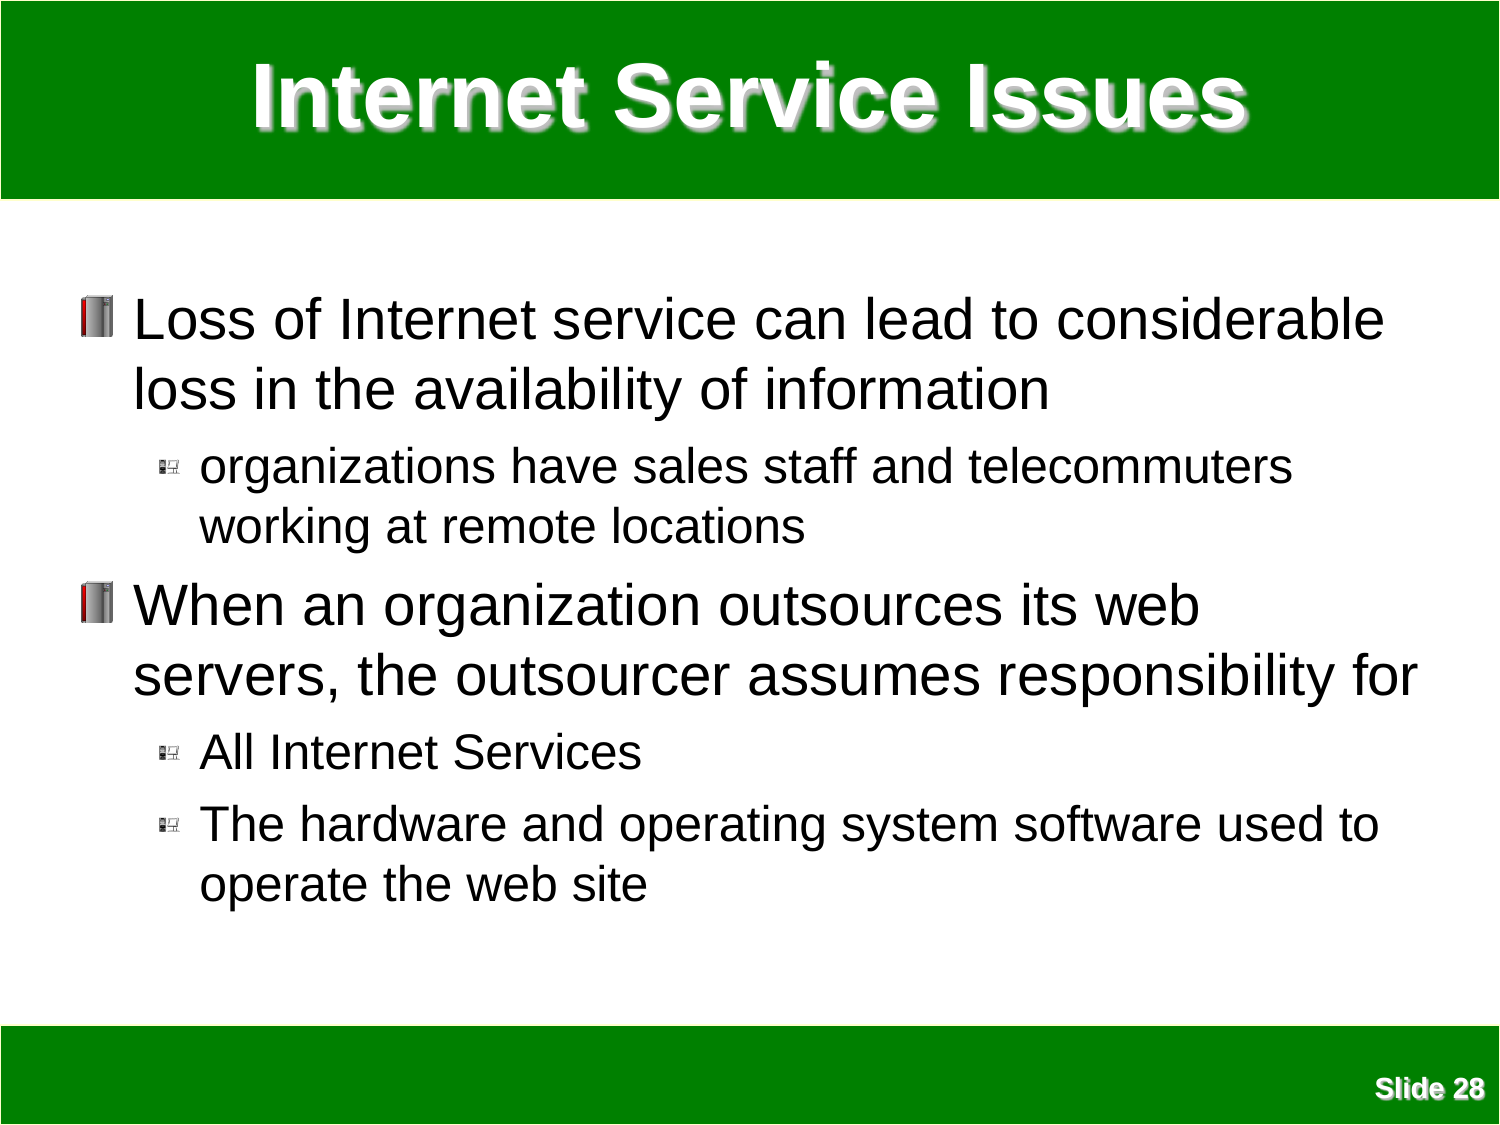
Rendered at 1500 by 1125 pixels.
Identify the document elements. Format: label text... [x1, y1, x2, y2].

picture [81, 581, 114, 623]
title Internet Service Issues [18, 0, 1482, 225]
picture [159, 745, 181, 760]
picture [159, 817, 181, 832]
picture [159, 459, 181, 474]
text_box Loss of Internet service can lead to considerable loss in the availability of information organizations have sales staff and telecommuters working at remote locations When an organization outsources its web servers, the outsourcer assumes responsibility for All Internet Services The hardware and operating system software used to operate the web site [131, 278, 1422, 912]
picture [81, 295, 114, 337]
picture [193, 9, 1313, 212]
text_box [0, 1023, 1500, 1125]
